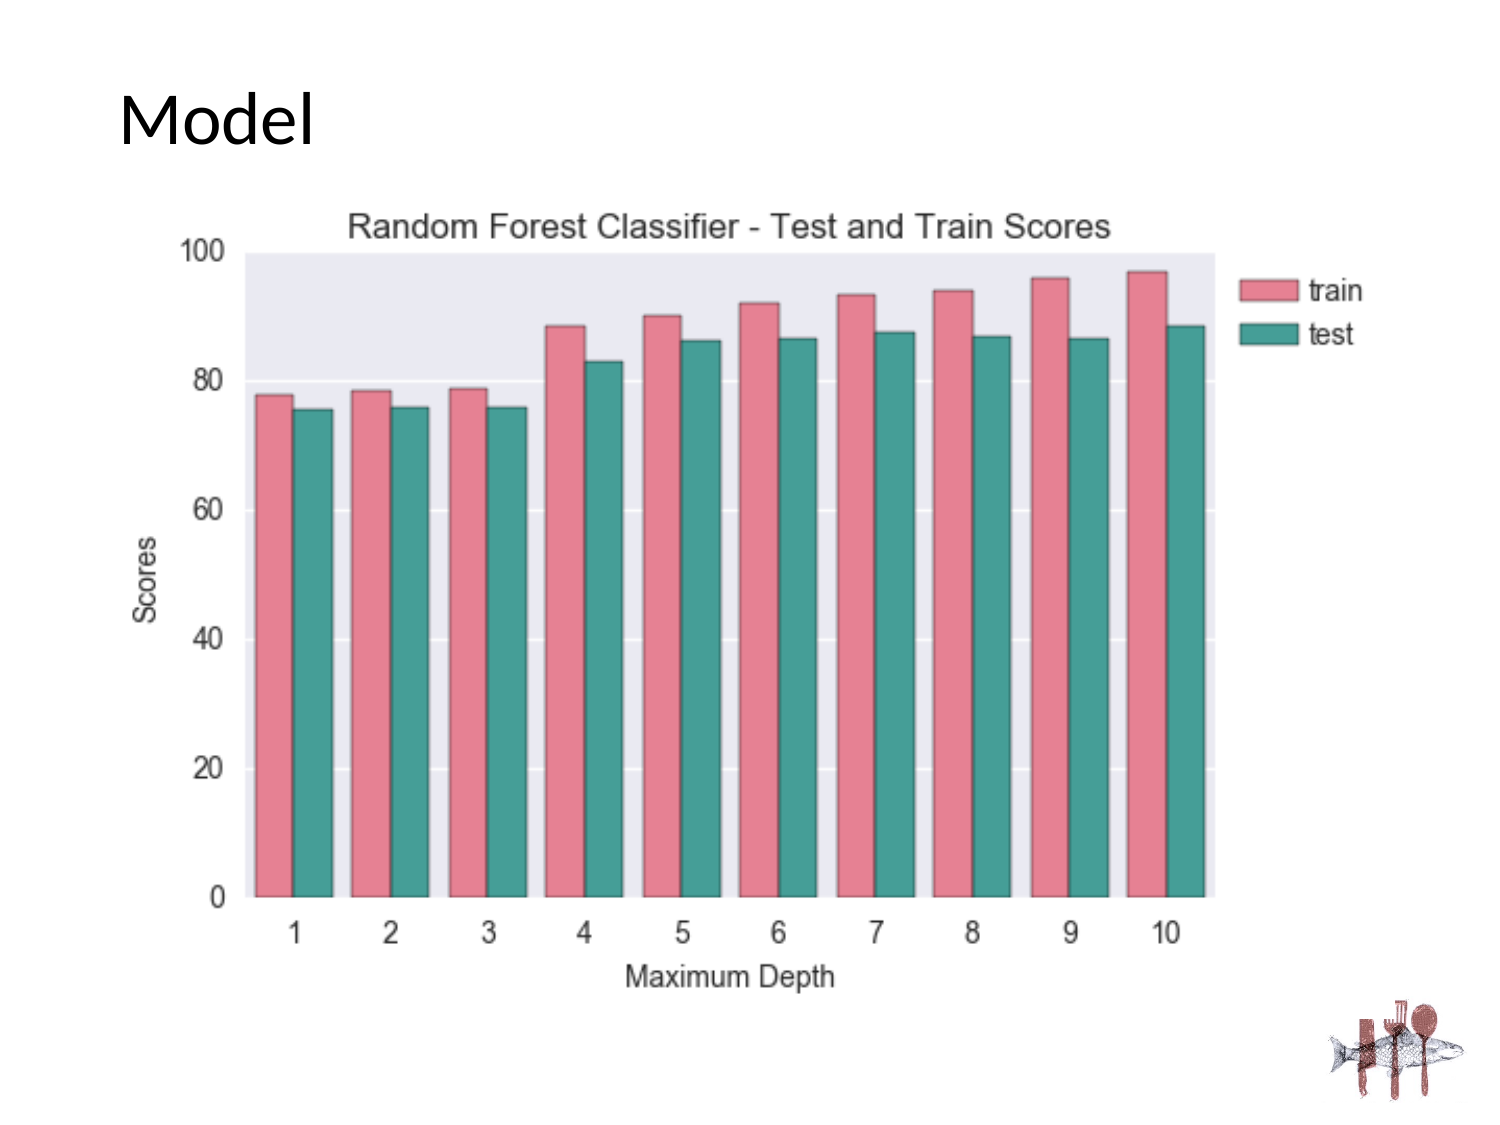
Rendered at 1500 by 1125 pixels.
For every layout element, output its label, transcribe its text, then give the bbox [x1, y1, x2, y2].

title Model [103, 59, 1398, 180]
picture [106, 193, 1478, 1103]
